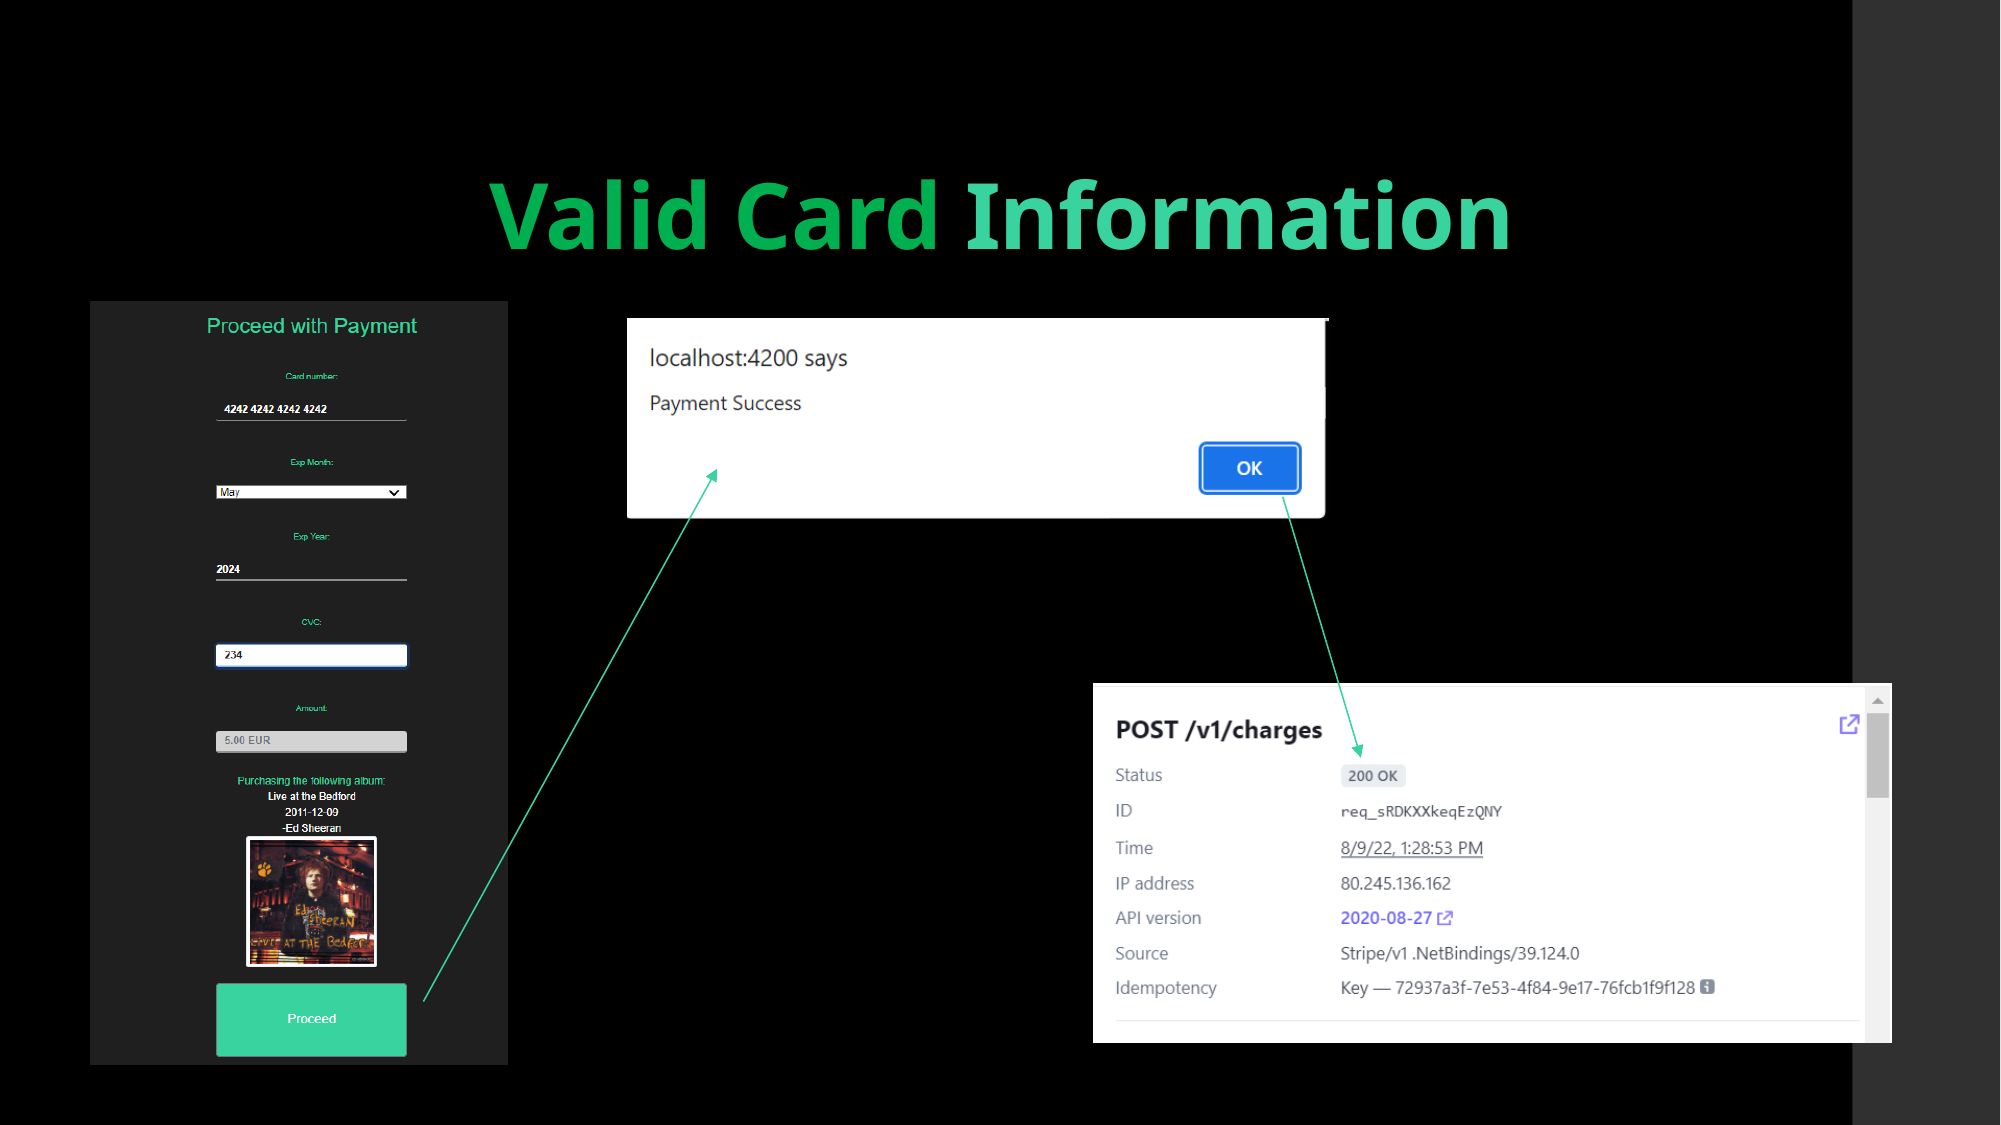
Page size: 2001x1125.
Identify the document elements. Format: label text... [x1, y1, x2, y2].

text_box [1282, 496, 1362, 759]
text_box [423, 468, 718, 1002]
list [89, 301, 509, 1066]
picture [627, 318, 1329, 519]
picture [1092, 683, 1892, 1043]
title Valid Card Information [206, 60, 1797, 278]
